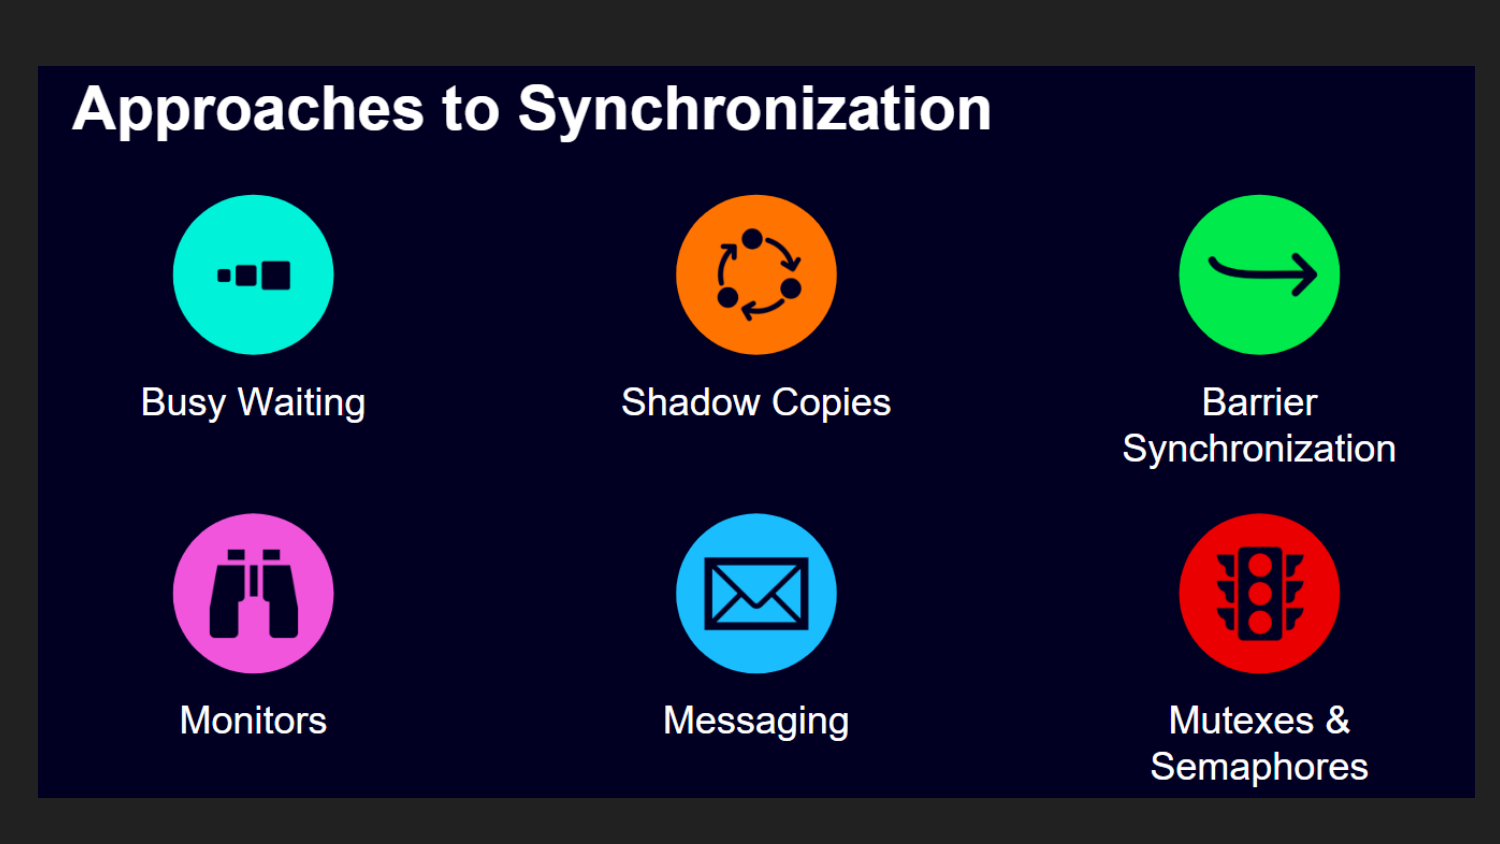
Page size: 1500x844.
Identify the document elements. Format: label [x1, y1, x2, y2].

picture [38, 66, 1475, 798]
